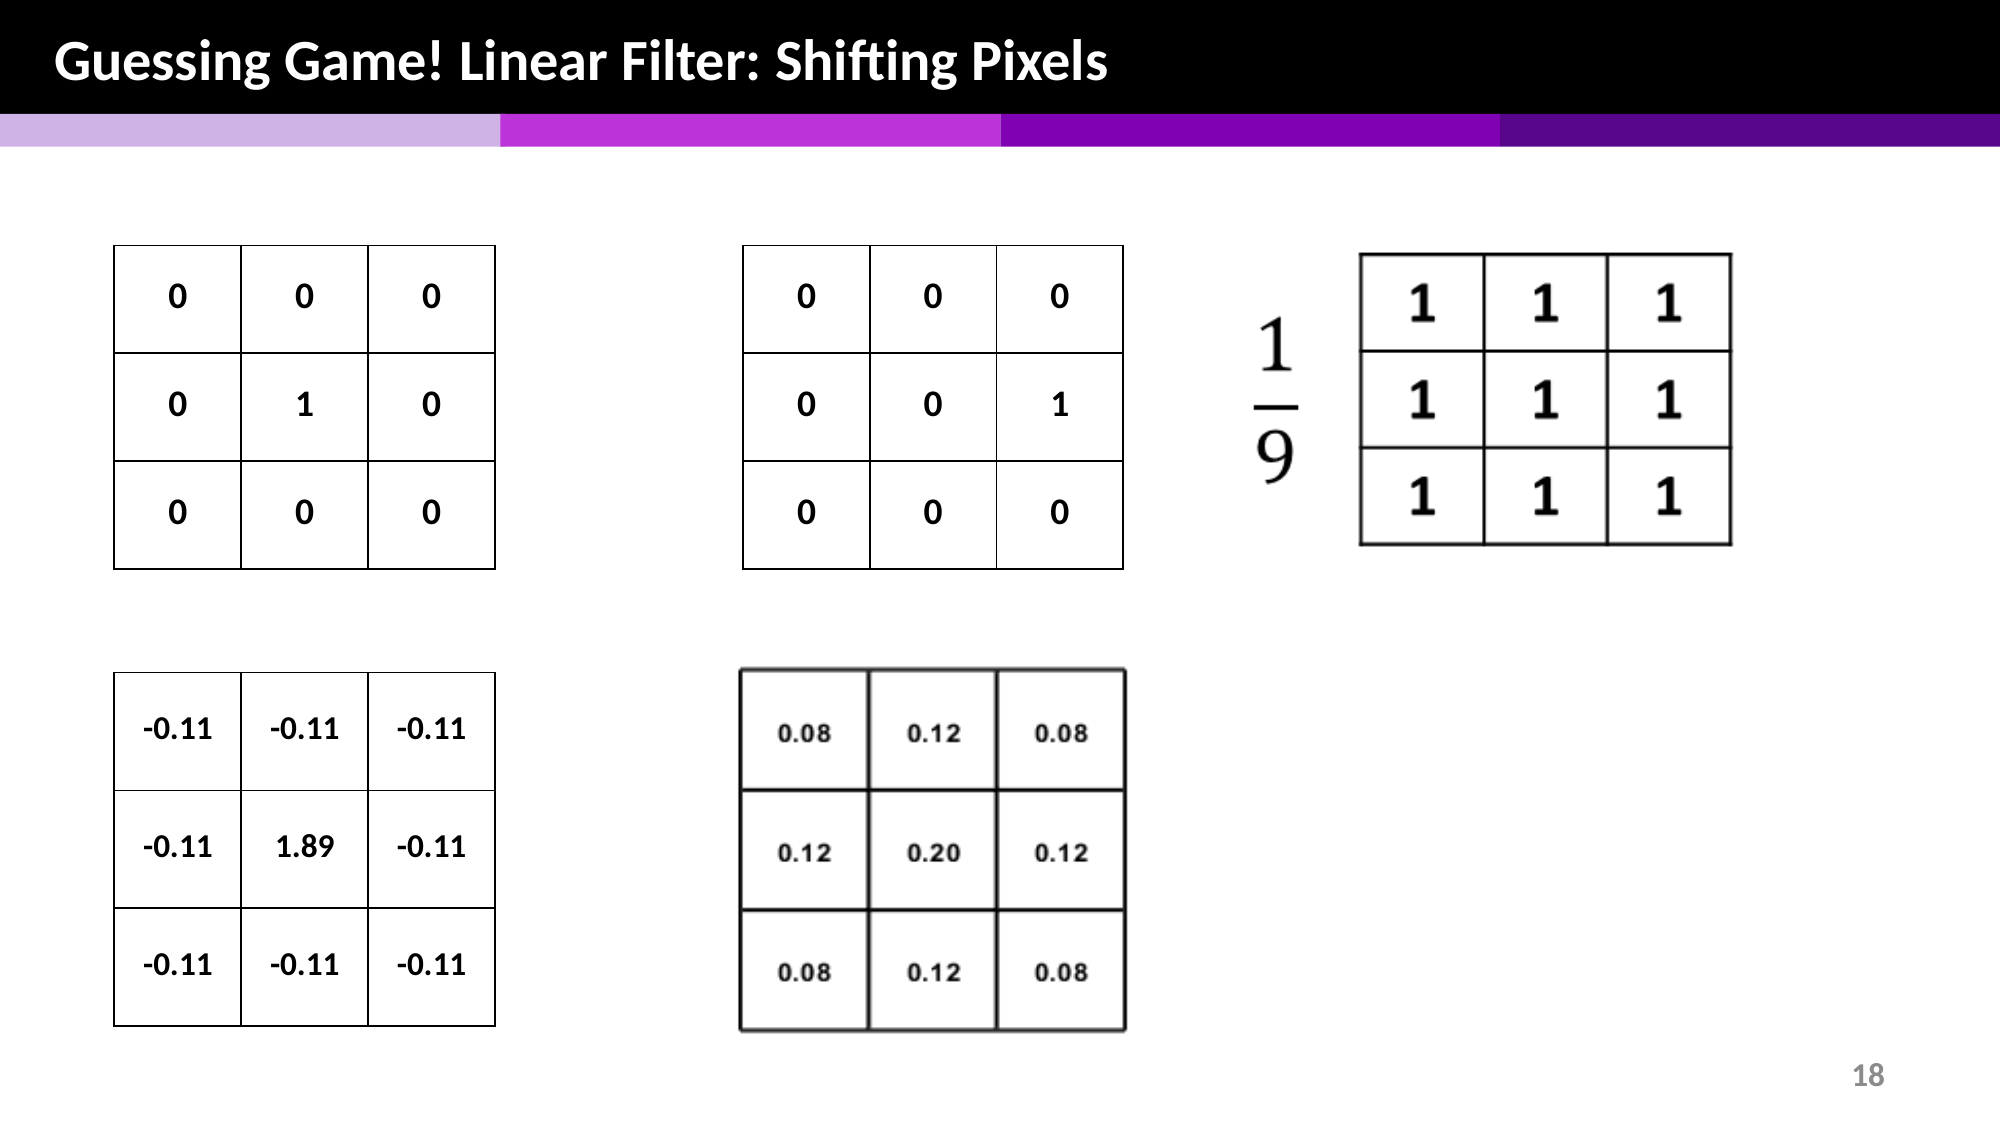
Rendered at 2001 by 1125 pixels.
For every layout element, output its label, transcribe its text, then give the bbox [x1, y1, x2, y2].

table_cell 0 [369, 462, 494, 568]
table_header 0 [242, 246, 367, 352]
table_cell 0 [744, 354, 869, 460]
table_cell -0.11 [115, 791, 240, 907]
table_cell 0 [369, 354, 494, 460]
list Guessing Game! Linear Filter: Shifting Pixels [39, 1, 1964, 114]
table_cell 1.89 [242, 791, 367, 907]
table_cell 0 [115, 354, 240, 460]
table_cell 0 [744, 462, 869, 568]
table_cell 0 [997, 462, 1122, 568]
table_cell -0.11 [369, 791, 494, 907]
table_cell 0 [242, 462, 367, 568]
picture [1242, 245, 1736, 570]
table_header -0.11 [369, 673, 494, 790]
table_header 0 [997, 246, 1122, 352]
table_cell 0 [871, 462, 996, 568]
table_cell -0.11 [115, 909, 240, 1025]
picture [692, 649, 1175, 1050]
table_cell 0 [871, 354, 996, 460]
table_cell 1 [242, 354, 367, 460]
table_cell 0 [115, 462, 240, 568]
table_header 0 [871, 246, 996, 352]
table_header 0 [115, 246, 240, 352]
table_cell -0.11 [369, 909, 494, 1025]
table_header 0 [369, 246, 494, 352]
table_header -0.11 [242, 673, 367, 790]
table_cell -0.11 [242, 909, 367, 1025]
table_header 0 [744, 246, 869, 352]
table_header -0.11 [115, 673, 240, 790]
table_cell 1 [997, 354, 1122, 460]
